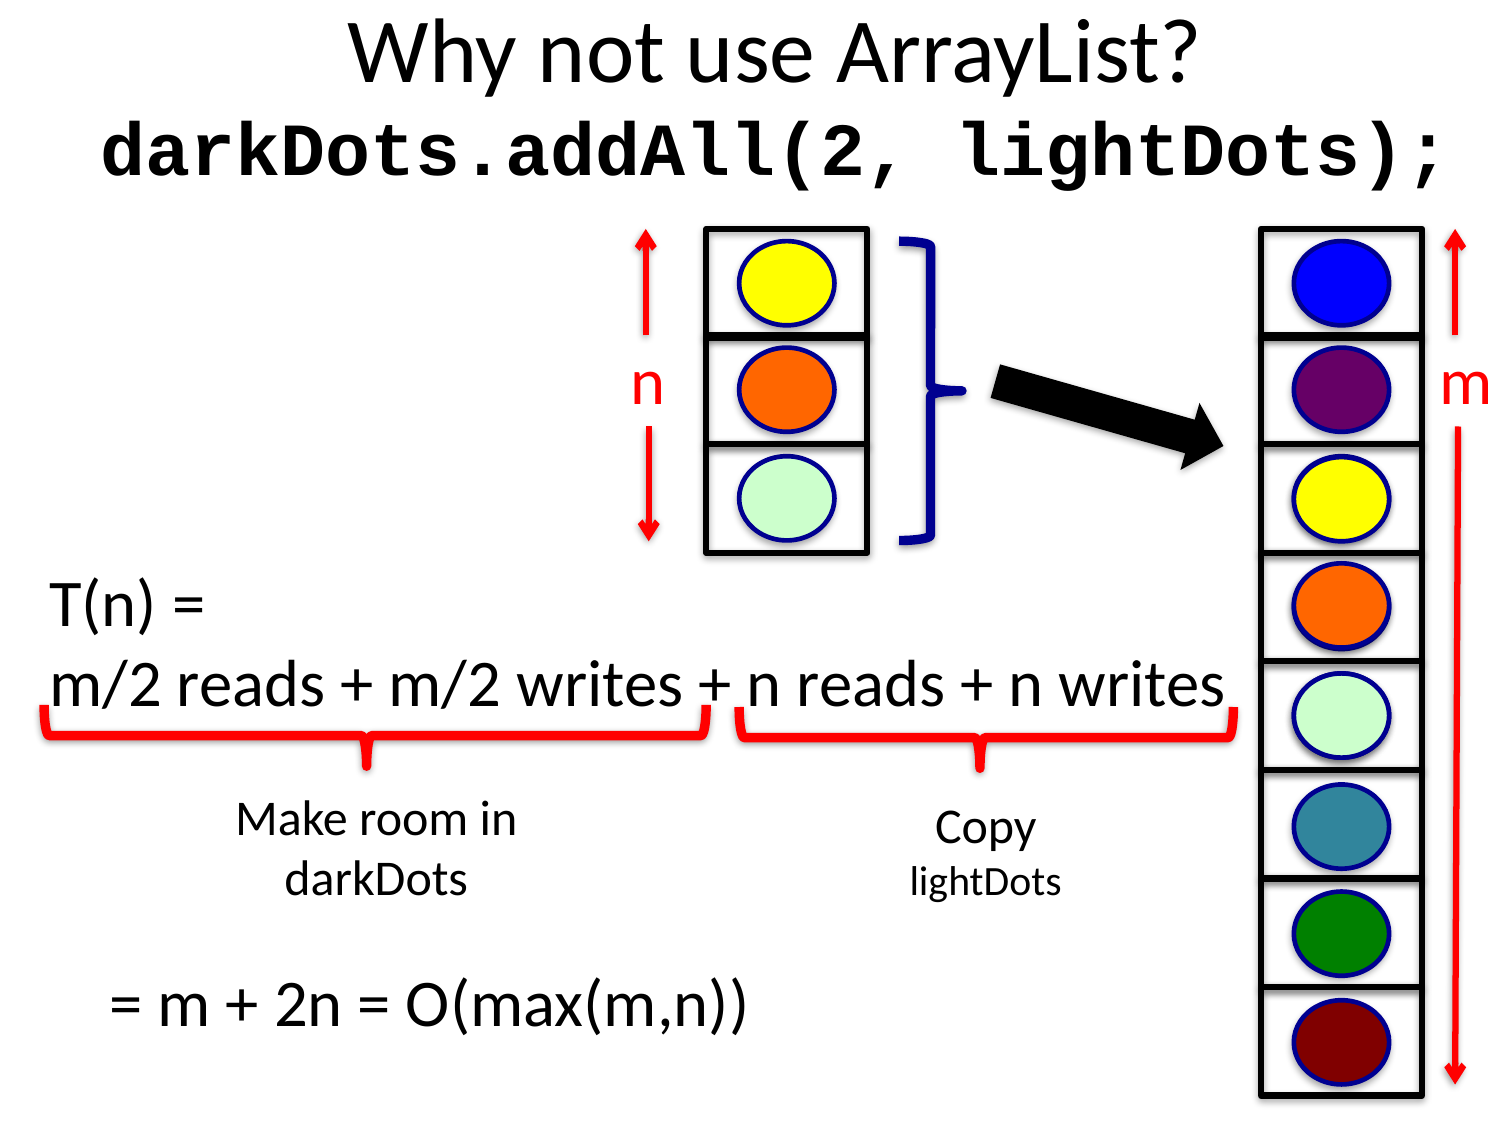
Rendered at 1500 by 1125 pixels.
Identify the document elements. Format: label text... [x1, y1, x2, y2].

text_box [738, 706, 1234, 913]
text_box [705, 443, 868, 551]
text_box [705, 335, 868, 443]
text_box [899, 239, 965, 543]
text_box [1260, 660, 1419, 769]
text_box [1293, 456, 1390, 543]
text_box [1293, 562, 1390, 649]
text_box [1260, 878, 1419, 986]
text_box [1260, 228, 1423, 334]
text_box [43, 704, 707, 915]
text_box T(n) = m/2 reads + m/2 writes + n reads + n writes [34, 551, 1242, 727]
text_box [1260, 443, 1419, 552]
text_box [1290, 802, 1391, 878]
text_box [1260, 552, 1419, 660]
text_box [1293, 672, 1390, 759]
text_box [989, 363, 1225, 471]
text_box = m + 2n = O(max(m,n)) [19, 952, 780, 1047]
title Why not use ArrayList? darkDots.addAll(2, lightDots); [0, 0, 1500, 304]
text_box [1293, 999, 1390, 1086]
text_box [1424, 228, 1500, 1085]
text_box [1260, 335, 1419, 443]
text_box [1260, 769, 1419, 877]
text_box [1293, 783, 1390, 870]
text_box [1293, 890, 1390, 977]
text_box [1260, 986, 1423, 1096]
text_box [614, 228, 681, 542]
text_box [705, 228, 868, 335]
